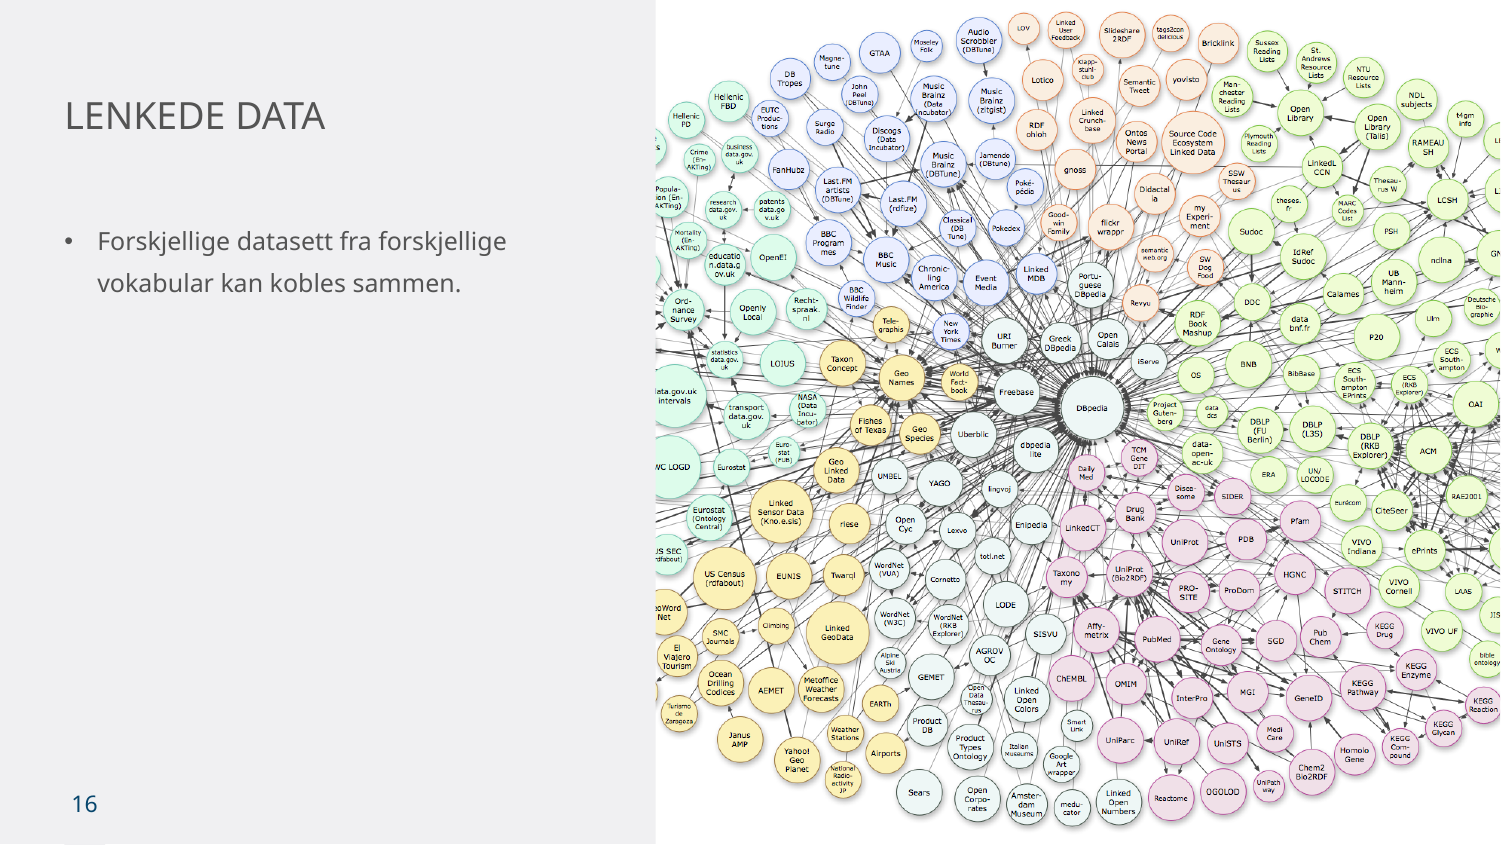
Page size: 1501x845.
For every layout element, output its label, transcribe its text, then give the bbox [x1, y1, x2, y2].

slide_number 16 [64, 790, 106, 819]
picture [655, 0, 1501, 844]
list Forskjellige datasett fra forskjellige vokabular kan kobles sammen. [64, 213, 621, 771]
title Lenkede Data [64, 92, 621, 138]
